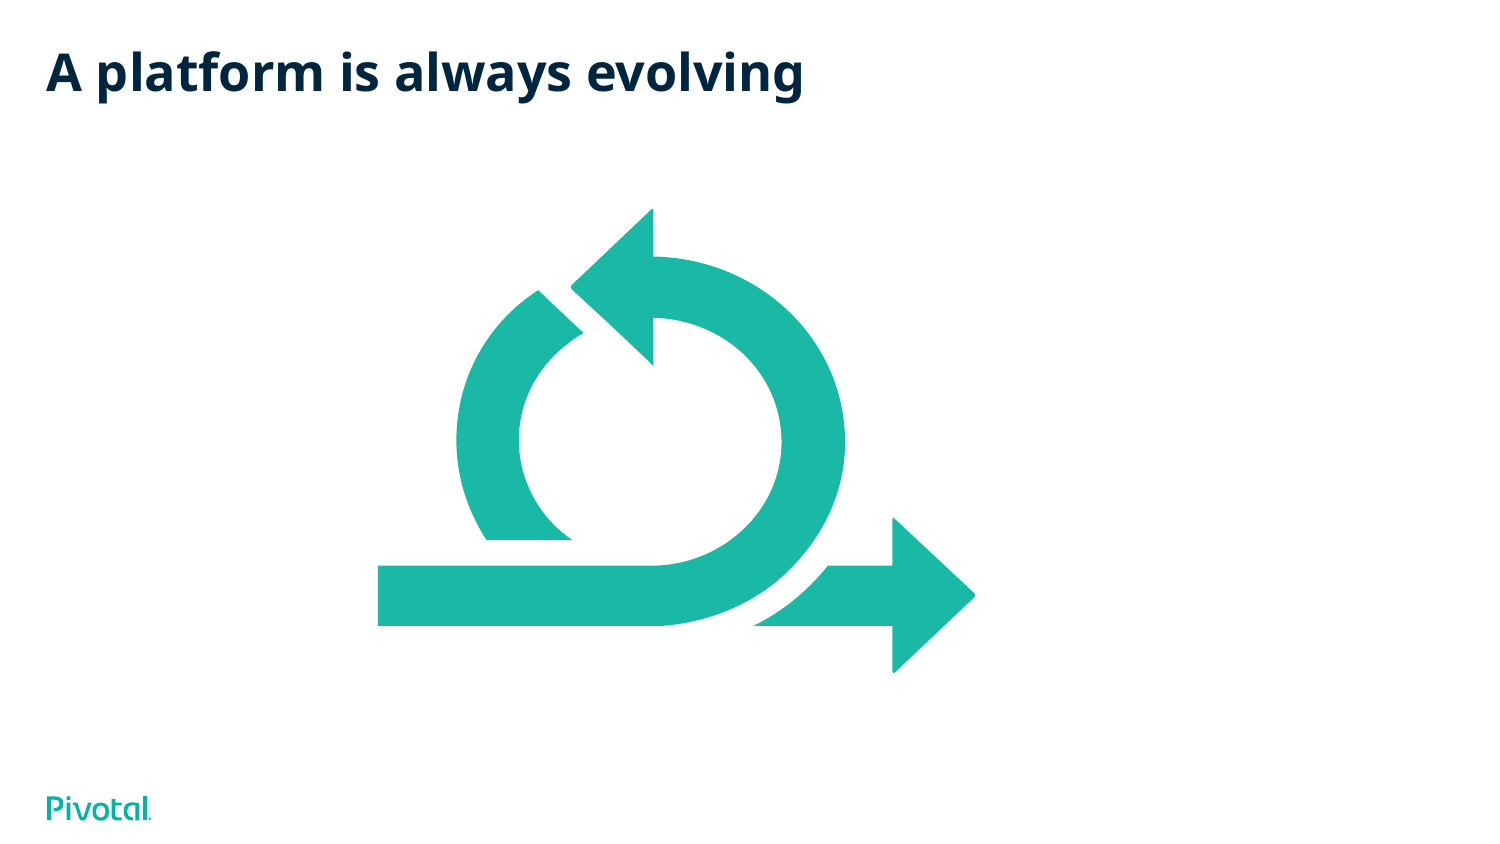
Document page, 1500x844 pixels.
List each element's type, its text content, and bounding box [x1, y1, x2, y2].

title A platform is always evolving [31, 24, 1453, 90]
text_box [377, 208, 976, 674]
